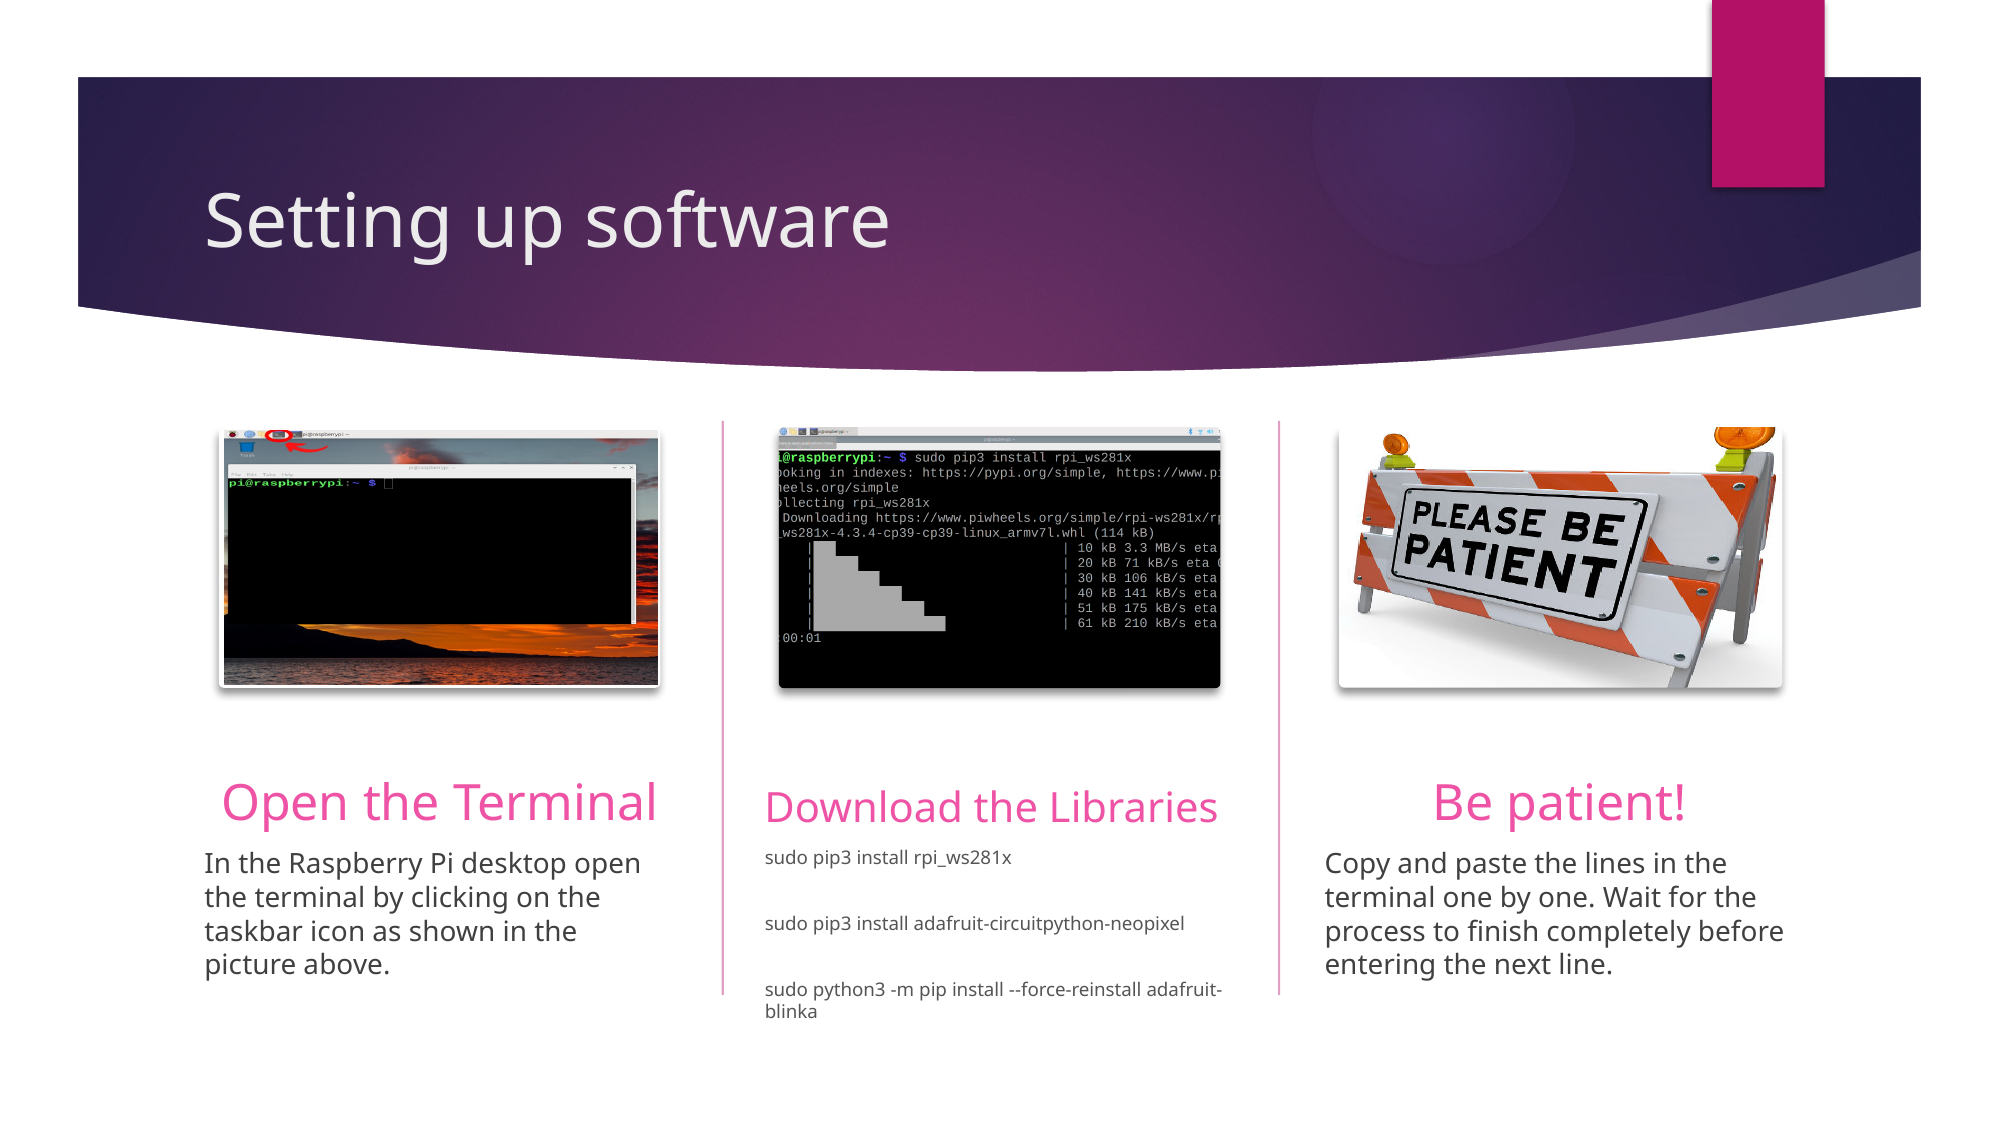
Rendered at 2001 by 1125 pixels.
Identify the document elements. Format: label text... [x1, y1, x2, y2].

picture [218, 426, 661, 689]
list Be patient! [1309, 743, 1810, 838]
list Open the Terminal [189, 743, 690, 838]
list In the Raspberry Pi desktop open the terminal by clicking on the taskbar icon as shown in the picture above. [189, 838, 690, 989]
list sudo pip3 install rpi_ws281x sudo pip3 install adafruit-circuitpython-neopixel sudo python3 -m pip install --force-reinstall adafruit-blinka [749, 838, 1251, 989]
picture [1338, 426, 1783, 688]
title Setting up software [189, 159, 1638, 276]
list Copy and paste the lines in the terminal one by one. Wait for the process to finish completely before entering the next line. [1309, 838, 1810, 989]
list Download the Libraries [749, 743, 1250, 838]
picture [778, 426, 1221, 689]
